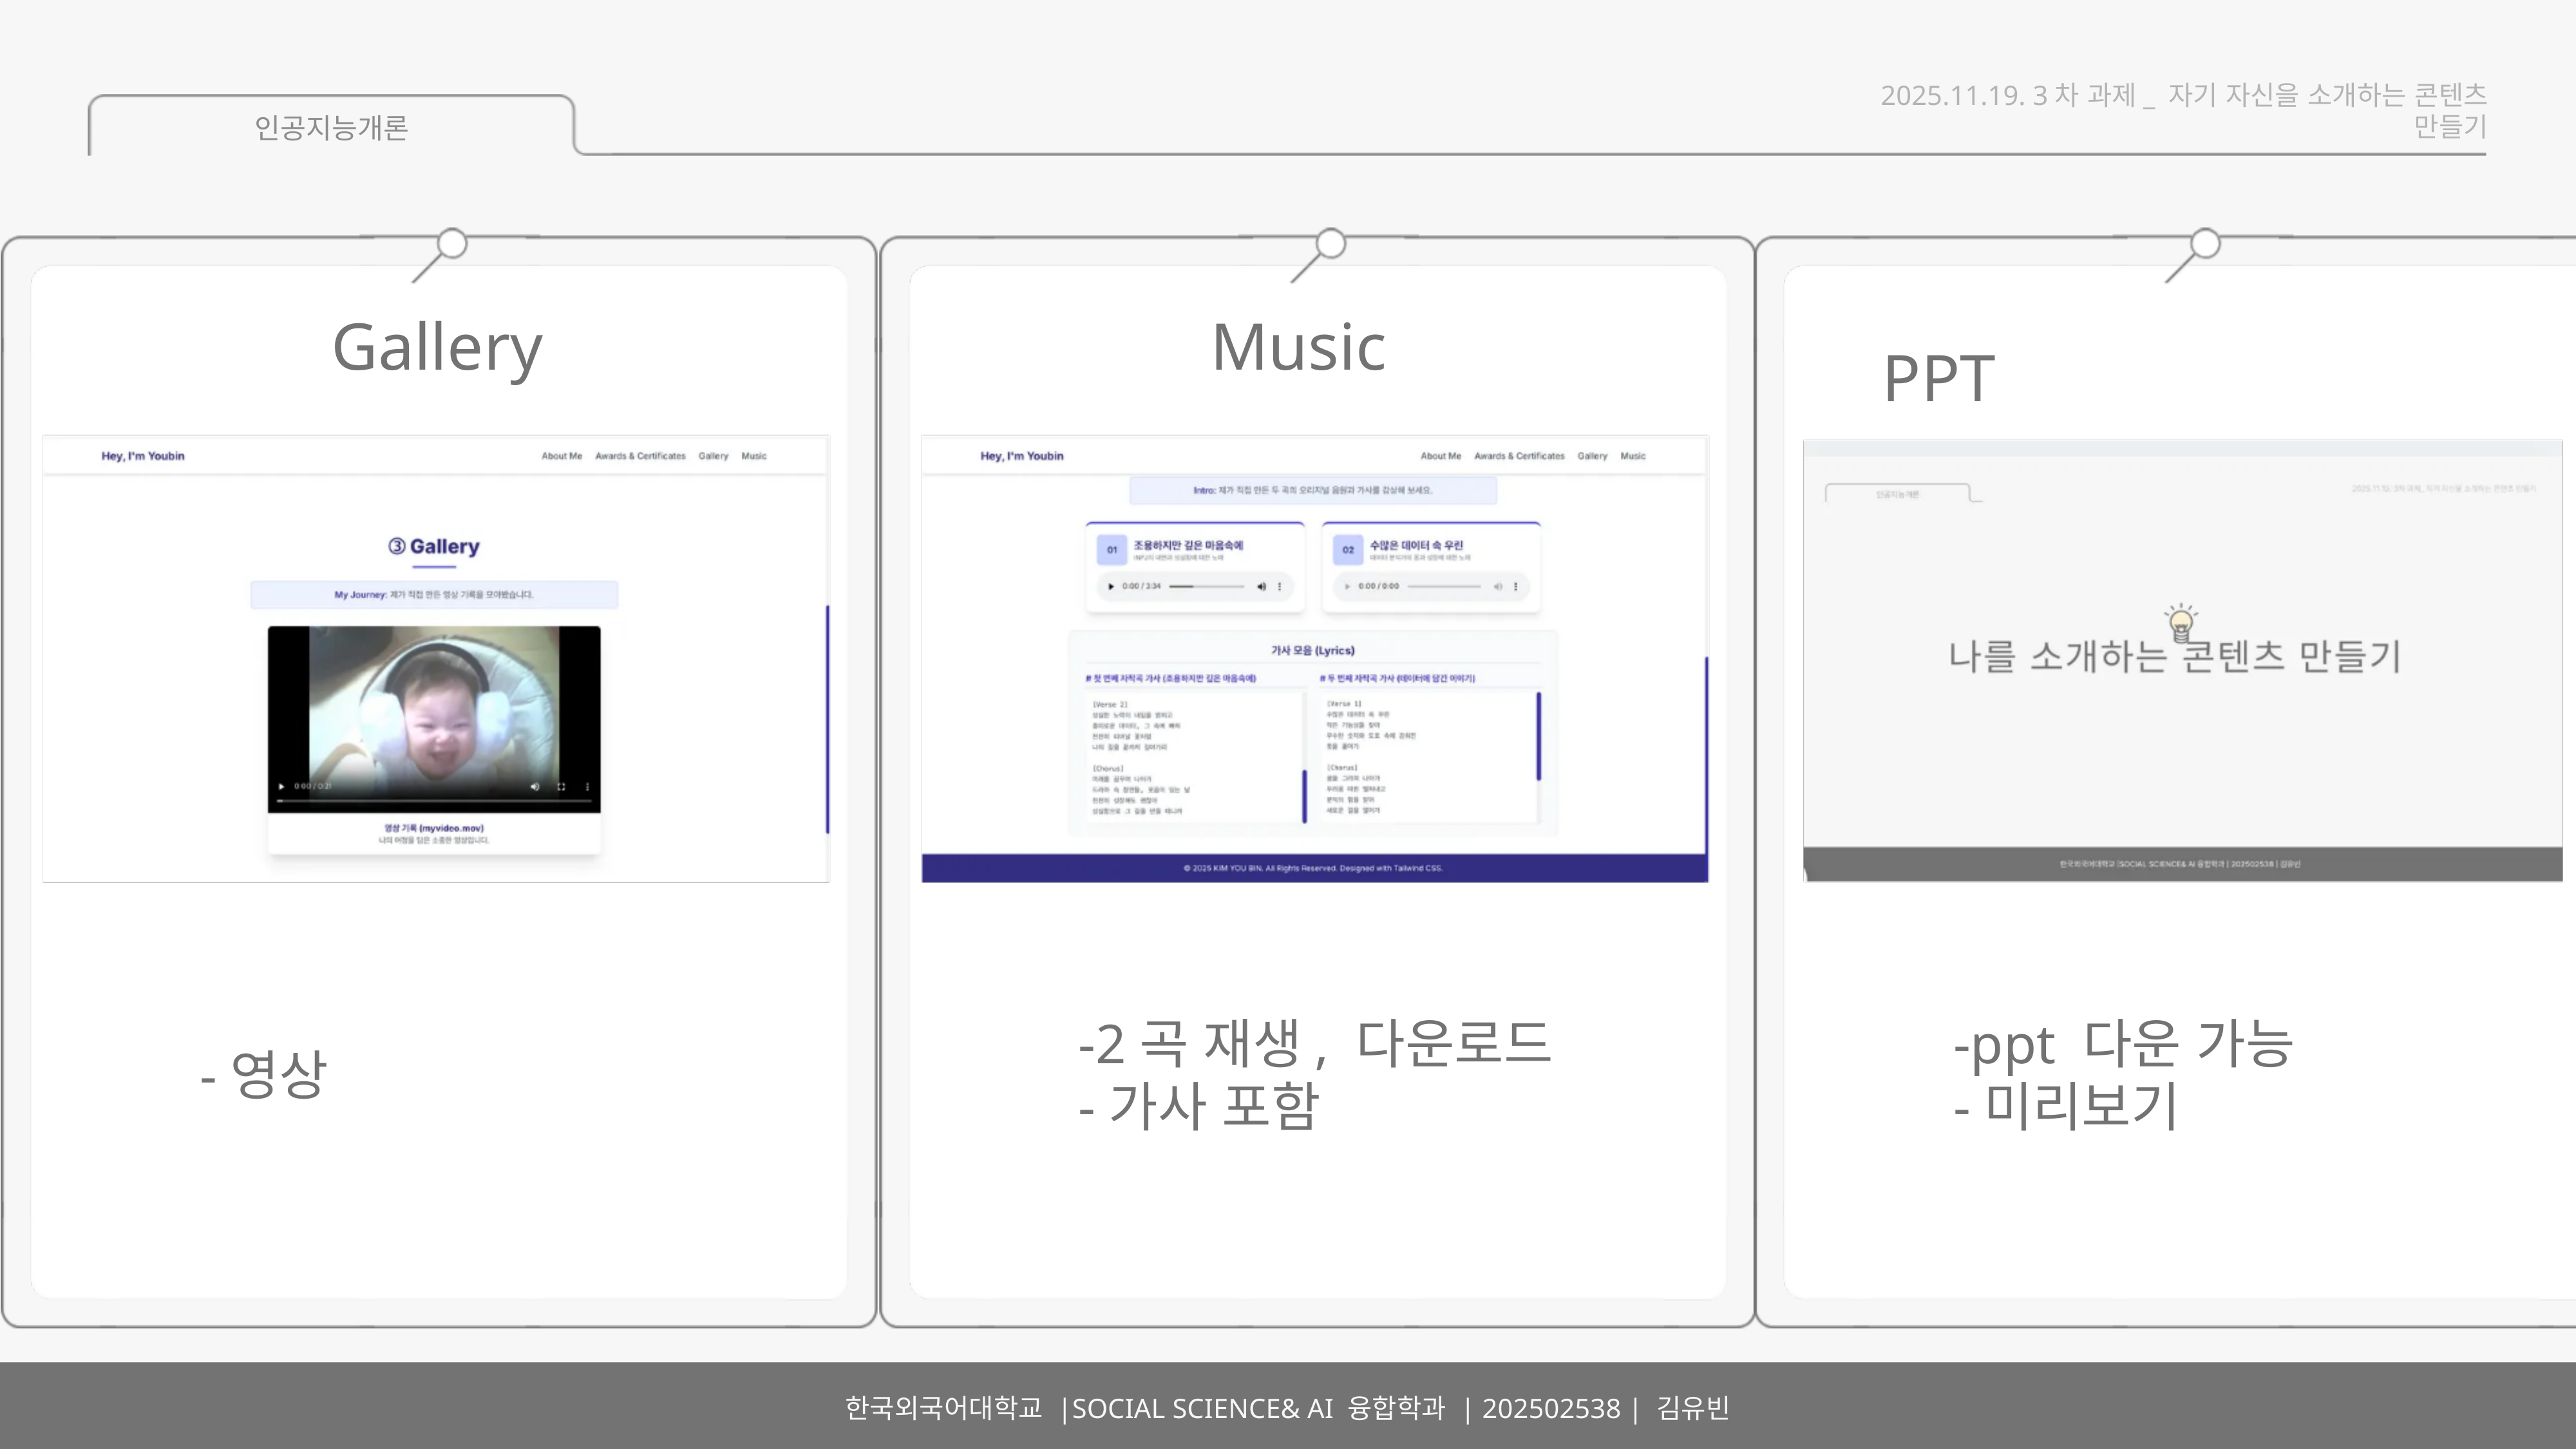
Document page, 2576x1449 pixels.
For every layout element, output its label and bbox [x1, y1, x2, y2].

picture [87, 93, 2489, 157]
picture [0, 1361, 2576, 1449]
picture [0, 226, 2576, 1331]
